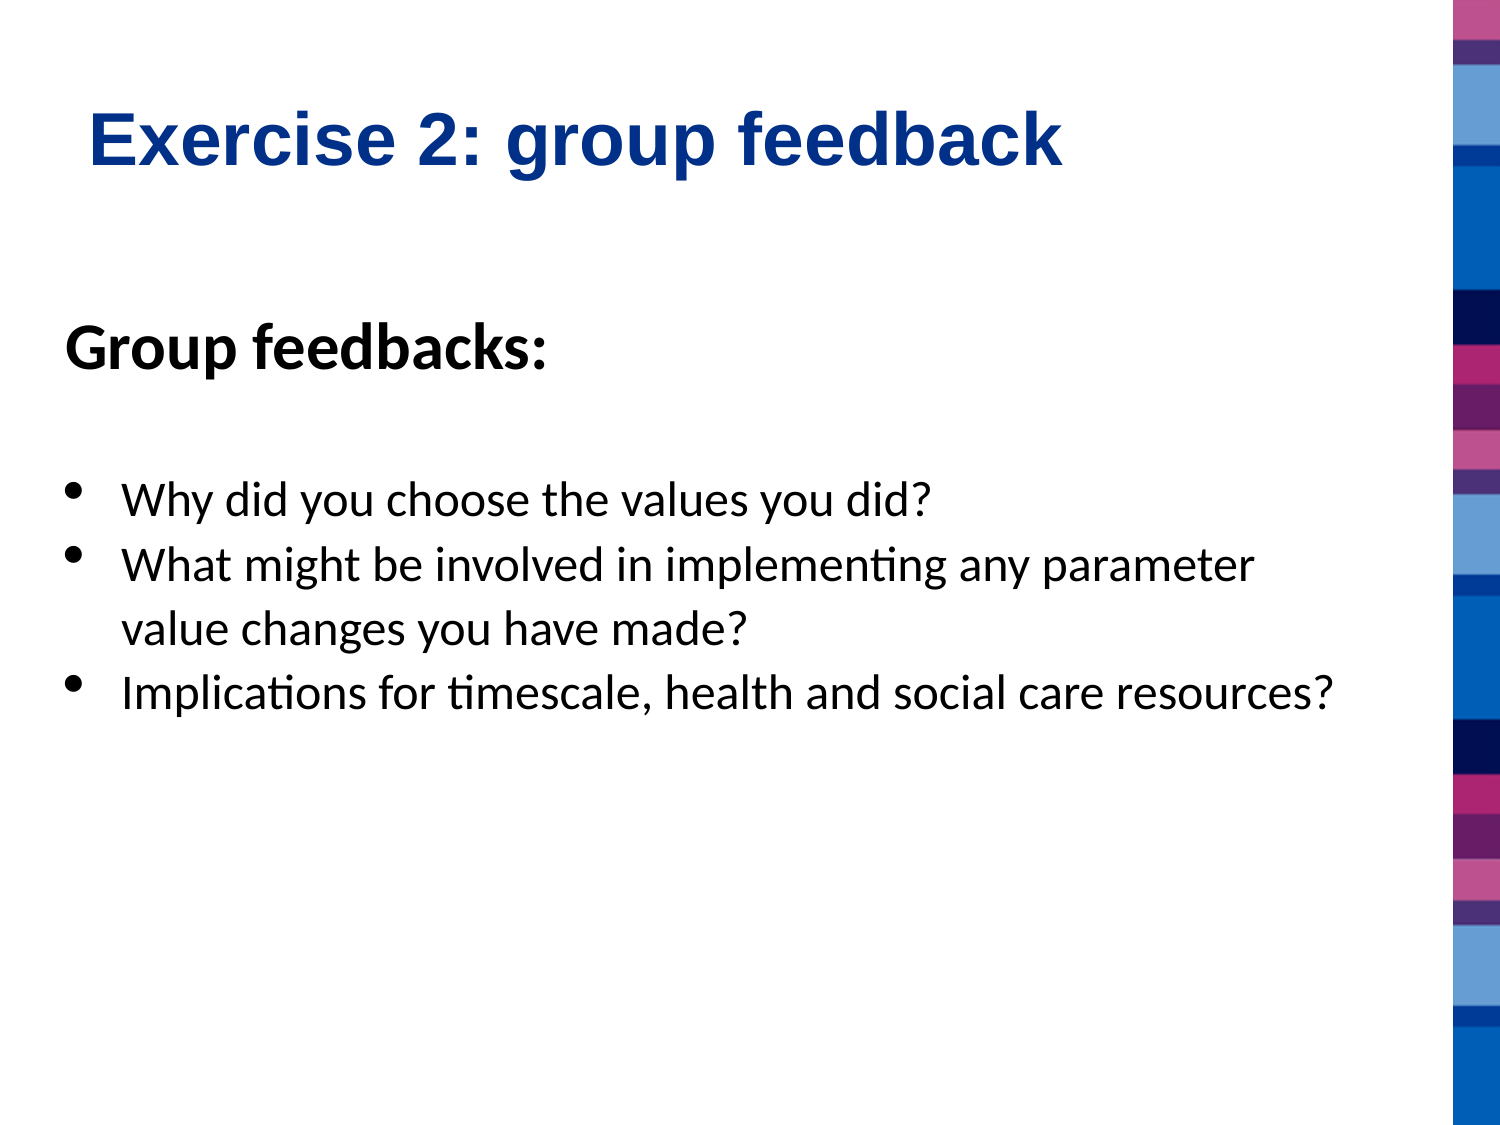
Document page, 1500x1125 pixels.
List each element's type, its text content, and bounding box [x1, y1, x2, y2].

picture [1453, 0, 1500, 1125]
title Exercise 2: group feedback [88, 90, 1368, 181]
list Group feedbacks: Why did you choose the values you did? What might be involved in implementing any parameter value changes you have made? Implications for timescale, health and social care resources? [64, 302, 1344, 1012]
